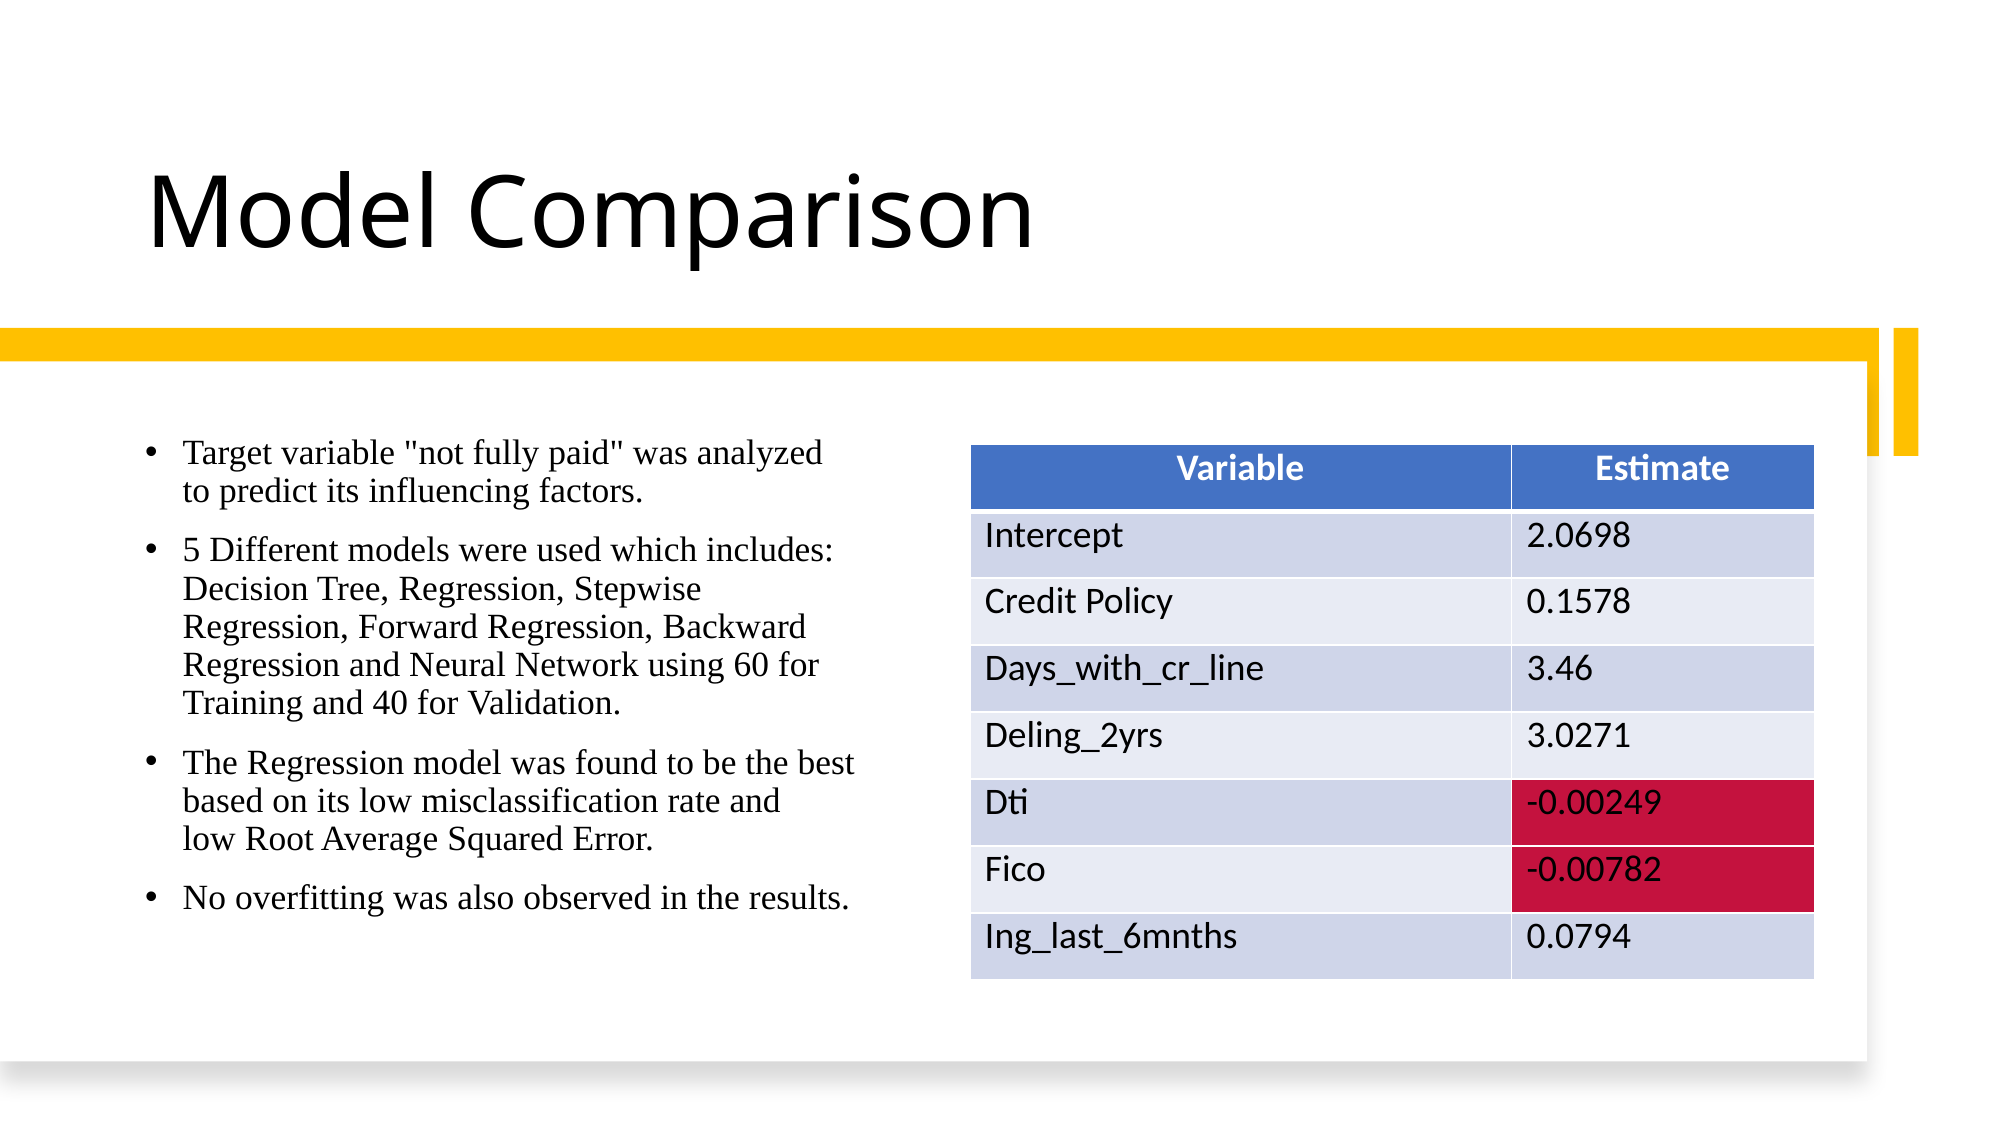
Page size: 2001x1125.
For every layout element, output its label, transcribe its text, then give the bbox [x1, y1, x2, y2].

table_cell 0.1578 [1512, 579, 1814, 644]
text_box [1893, 327, 1919, 457]
table_cell 3.46 [1512, 646, 1814, 711]
table_cell 0.0794 [1512, 914, 1814, 979]
table_cell Days_with_cr_line [971, 646, 1511, 711]
title Model Comparison [130, 63, 1782, 277]
table_cell Intercept [971, 514, 1511, 577]
table_cell Fico [971, 847, 1511, 912]
table_cell -0.00249 [1512, 780, 1814, 845]
text_box [0, 0, 2000, 1125]
table_cell Dti [971, 780, 1511, 845]
table_cell -0.00782 [1512, 847, 1814, 912]
text_box [0, 327, 1880, 404]
list Target variable "not fully paid" was analyzed to predict its influencing factors. 5 Different models were used which includes: Decision Tree, Regression, Stepwise Regression, Forward Regression, Backward Regression and Neural Network using 60 for Training and 40 for Validation. The Regression model was found to be the best based on its low misclassification rate and low Root Average Squared Error. No overfitting was also observed in the results. [130, 426, 874, 1024]
table_cell Ing_last_6mnths [971, 914, 1511, 979]
table_cell 3.0271 [1512, 713, 1814, 778]
table_cell Deling_2yrs [971, 713, 1511, 778]
table_header Estimate [1512, 445, 1814, 509]
table_cell Credit Policy [971, 579, 1511, 644]
table_header Variable [971, 445, 1511, 509]
text_box [0, 360, 1868, 1062]
table_cell 2.0698 [1512, 514, 1814, 577]
